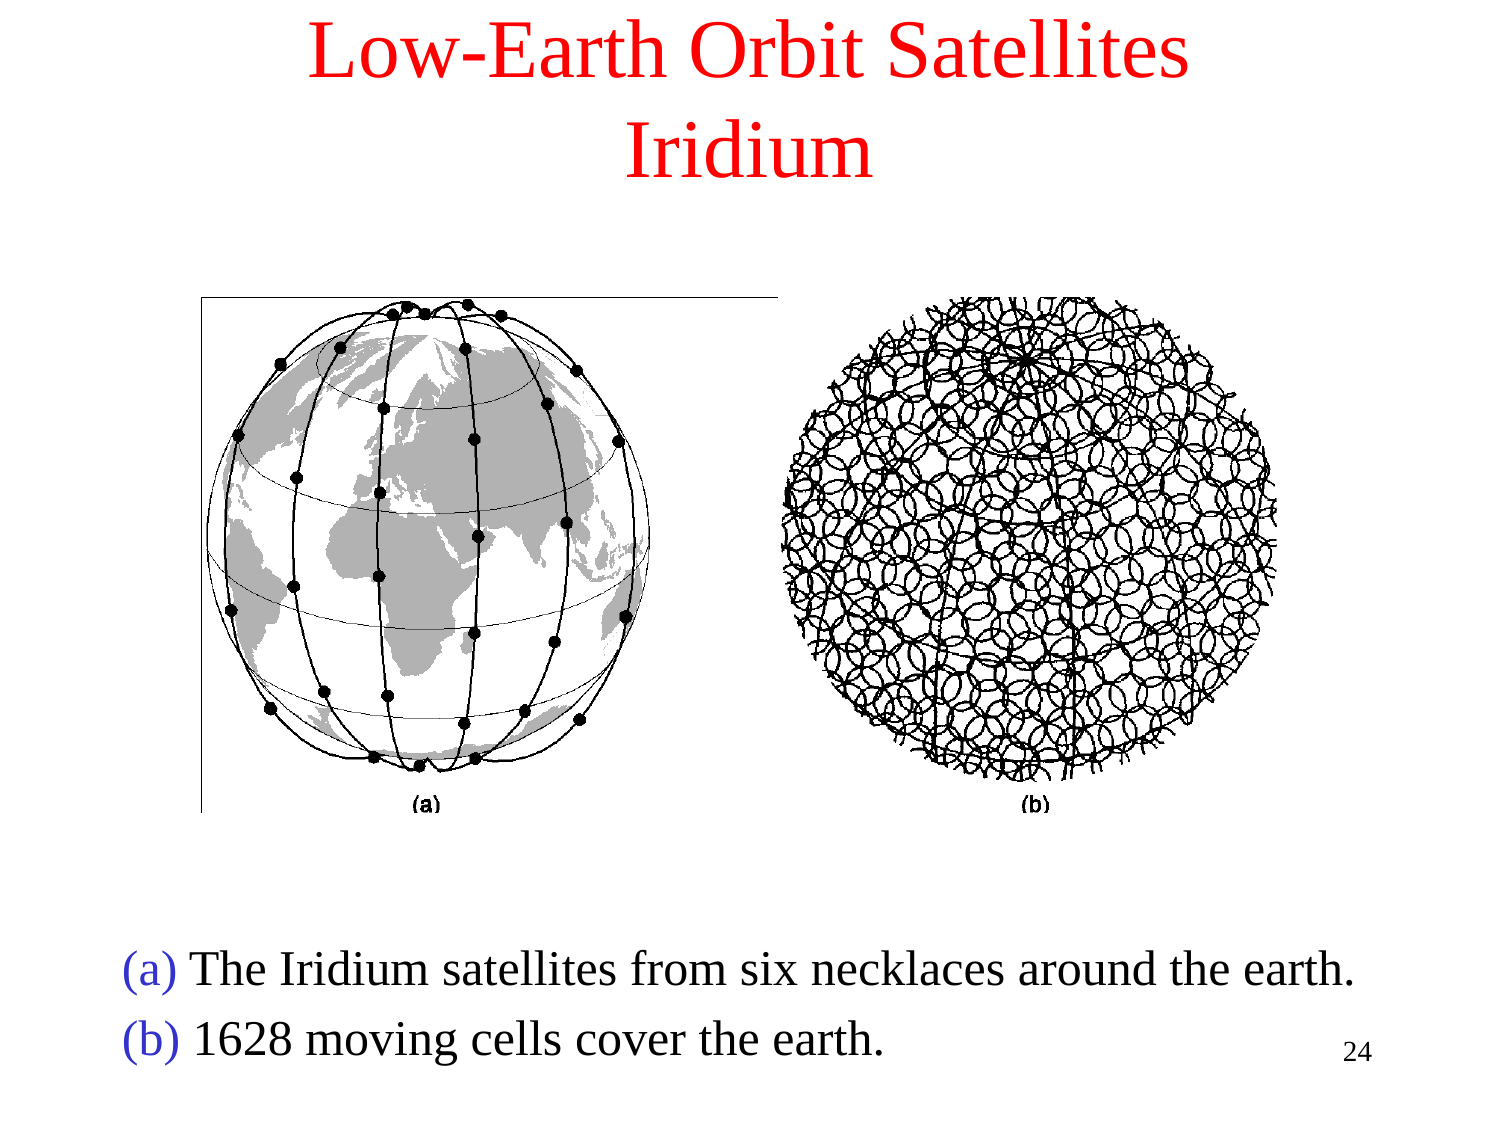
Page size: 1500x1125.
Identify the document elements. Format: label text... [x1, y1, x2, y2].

picture [200, 297, 1283, 813]
title Low-Earth Orbit Satellites Iridium [0, 0, 1500, 188]
list (a) The Iridium satellites from six necklaces around the earth. (b) 1628 moving cells cover the earth. [106, 927, 1474, 1125]
text_box ‹#› [1074, 1024, 1388, 1100]
